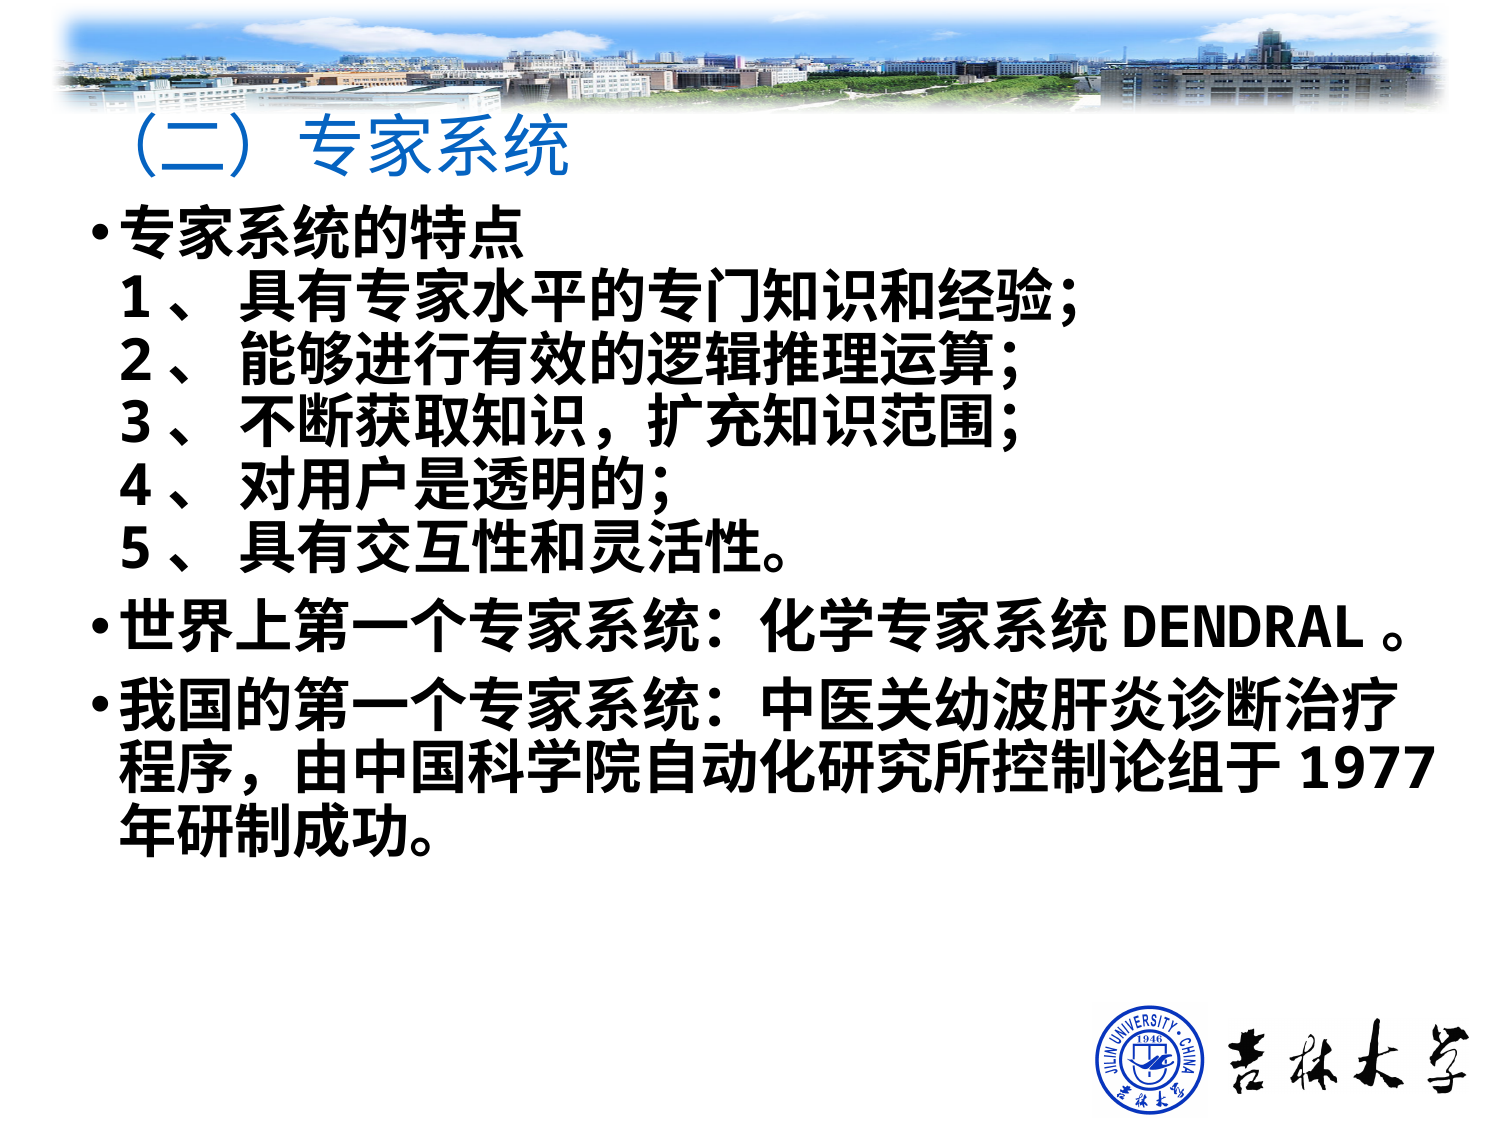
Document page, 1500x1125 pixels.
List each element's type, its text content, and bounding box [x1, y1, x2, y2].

picture [80, 34, 1421, 85]
list 专家系统的特点 1、 具有专家水平的专门知识和经验； 2、 能够进行有效的逻辑推理运算； 3、 不断获取知识，扩充知识范围； 4、 对用户是透明的； 5、 具有交互性和灵活性。 世界上第一个专家系统：化学专家系统DENDRAL。 我国的第一个专家系统：中医关幼波肝炎诊断治疗程序，由中国科学院自动化研究所控制论组于1977年研制成功。 [74, 196, 1471, 1114]
picture [1092, 1114, 1208, 1118]
title （二）专家系统 [74, 89, 644, 196]
